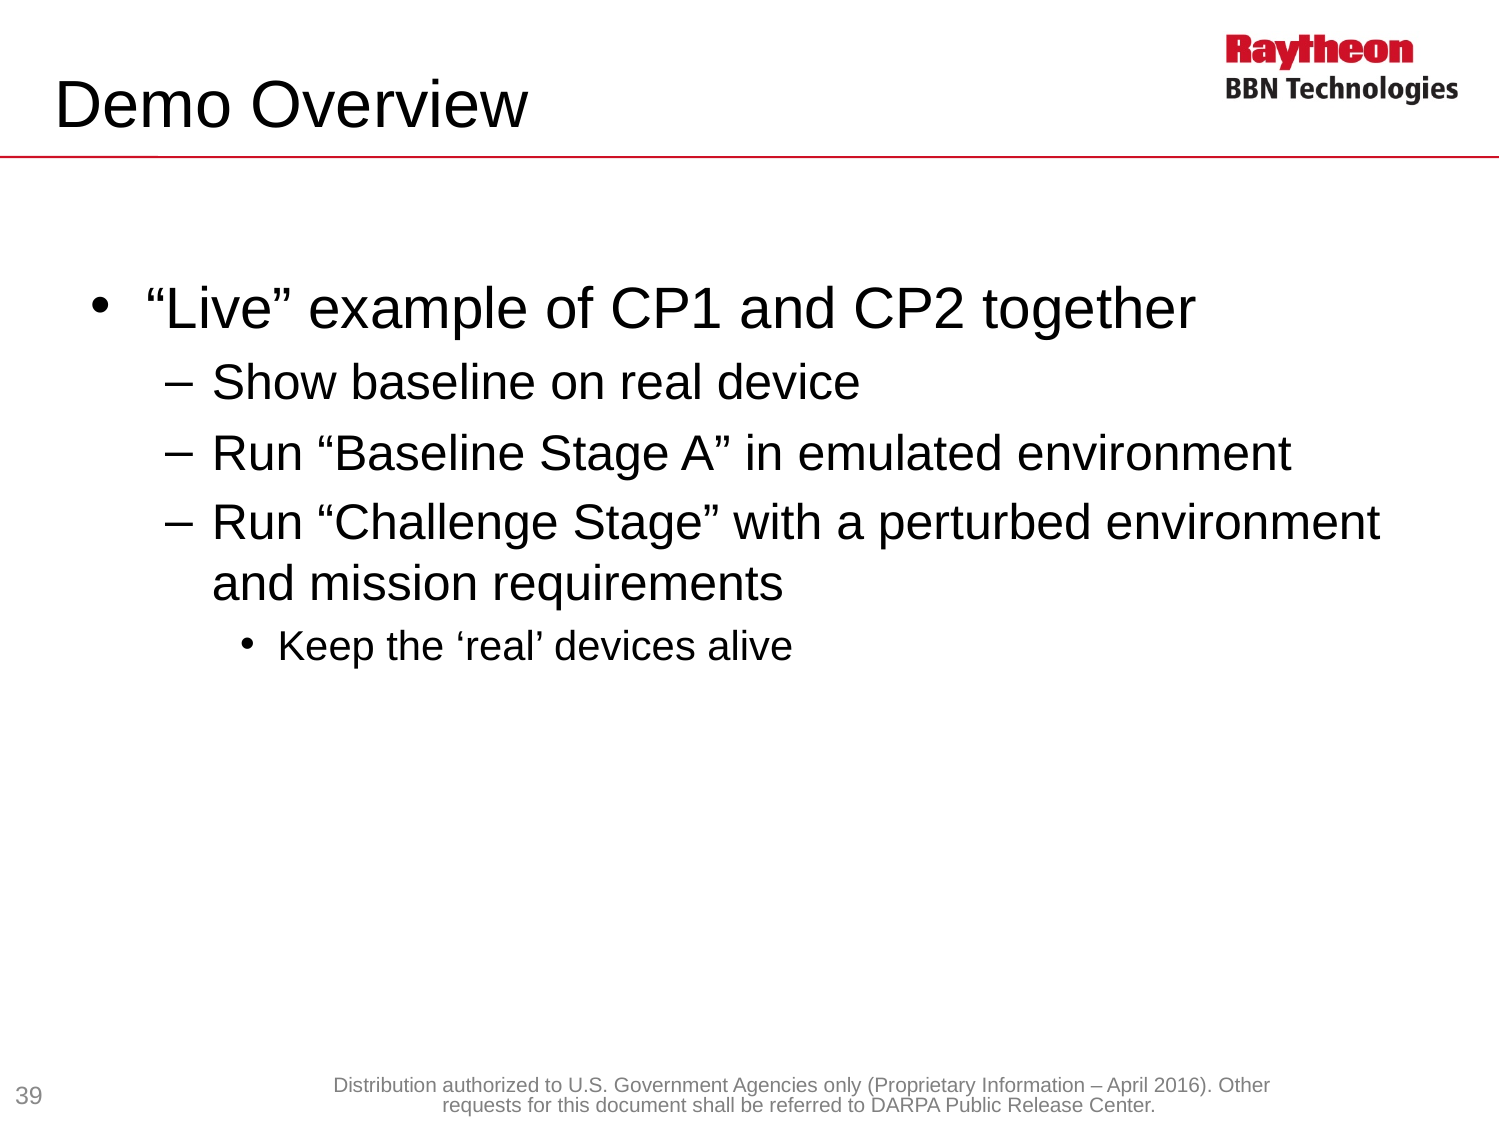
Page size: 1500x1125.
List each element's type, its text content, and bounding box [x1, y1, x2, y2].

slide_number 39 [0, 1065, 208, 1125]
picture [1222, 31, 1460, 108]
list “Live” example of CP1 and CP2 together Show baseline on real device Run “Baseline Stage A” in emulated environment Run “Challenge Stage” with a perturbed environment and mission requirements Keep the ‘real’ devices alive [74, 262, 1426, 1006]
title Demo Overview [39, 44, 1390, 158]
